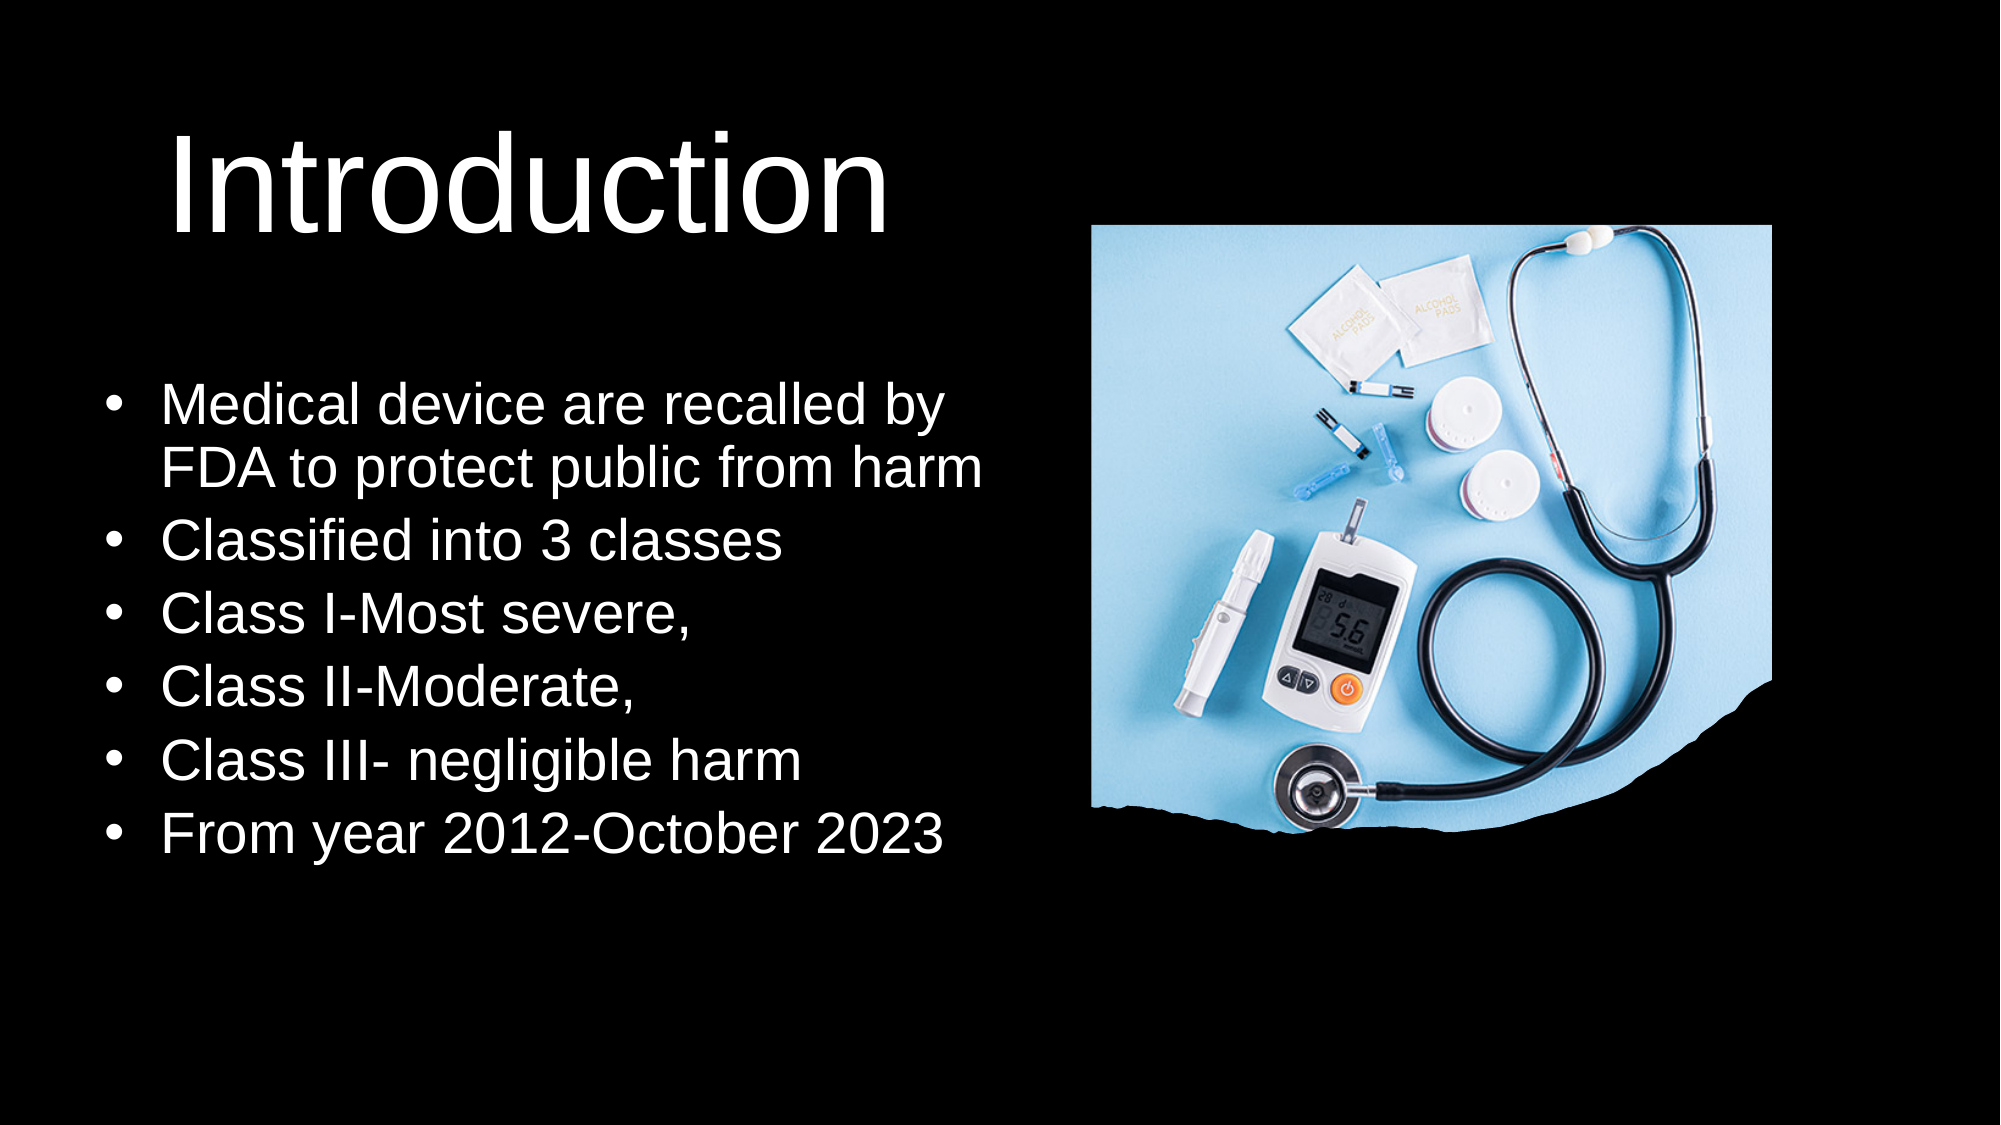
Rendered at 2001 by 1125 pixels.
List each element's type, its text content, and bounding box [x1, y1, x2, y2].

subtitle Medical device are recalled by FDA to protect public from harm Classified into 3 classes Class I-Most severe, Class II-Moderate, Class III- negligible harm From year 2012-October 2023 [14, 366, 1046, 1095]
title Introduction [149, 96, 942, 270]
picture [1091, 224, 1772, 834]
